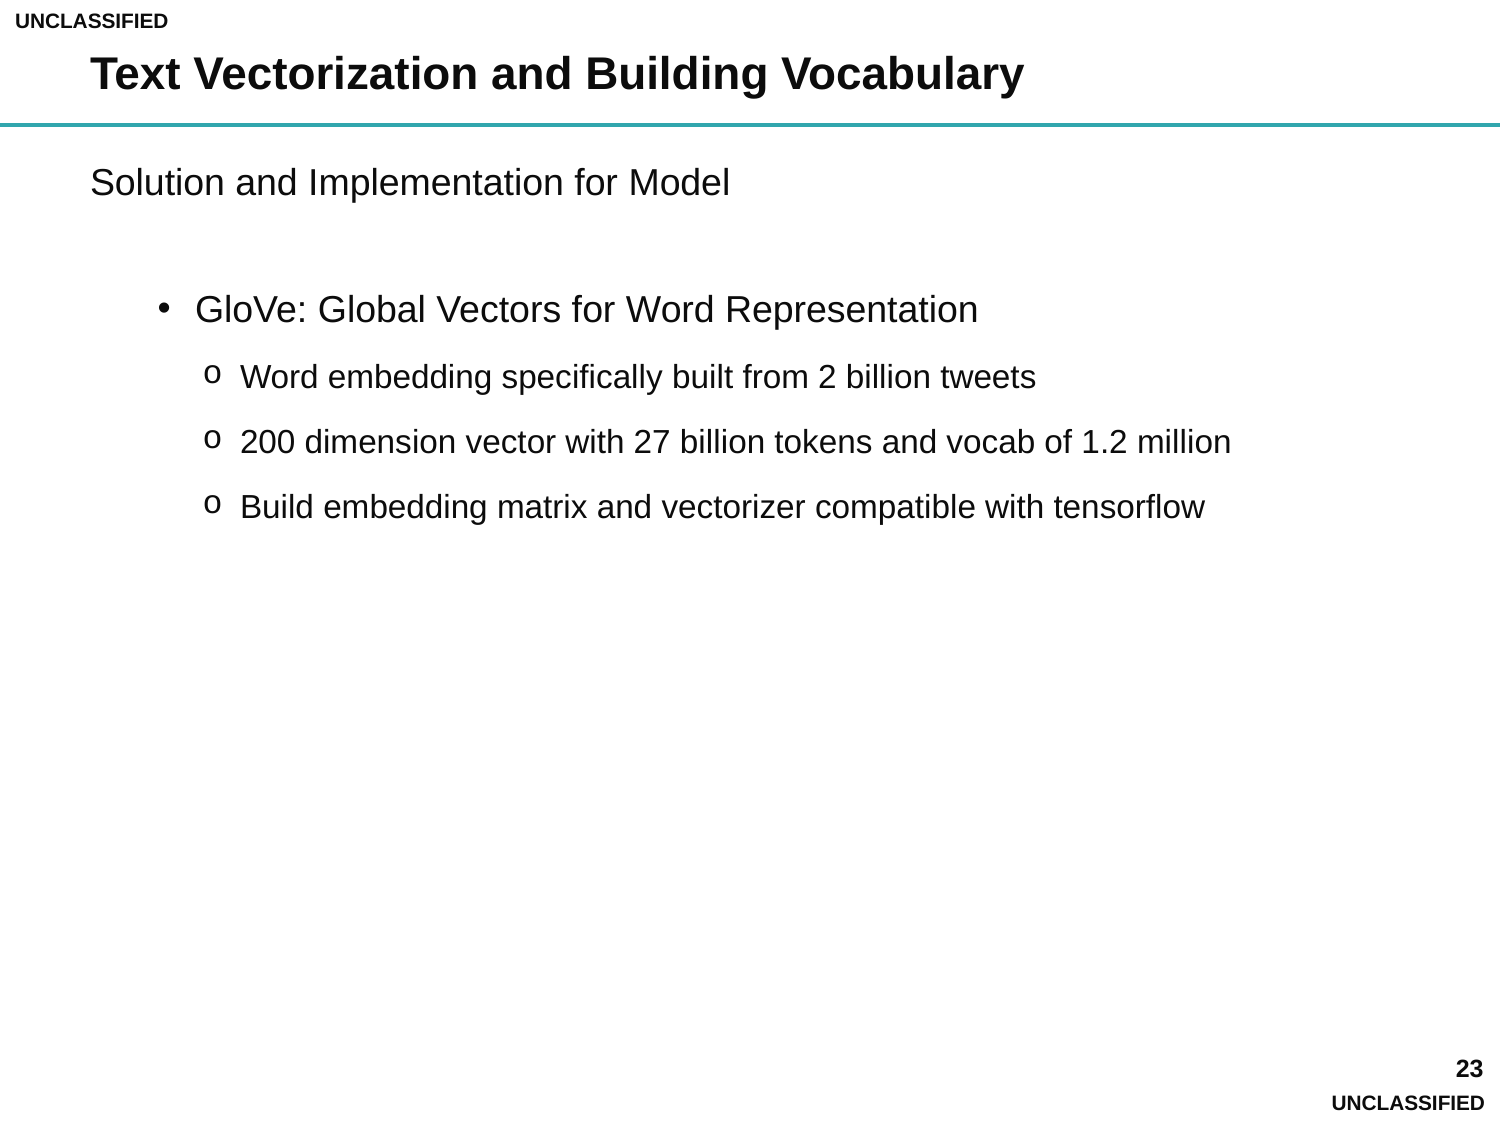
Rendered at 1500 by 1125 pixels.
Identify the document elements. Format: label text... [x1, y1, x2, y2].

list Solution and Implementation for Model GloVe: Global Vectors for Word Representation Word embedding specifically built from 2 billion tweets 200 dimension vector with 27 billion tokens and vocab of 1.2 million Build embedding matrix and vectorizer compatible with tensorflow [75, 149, 1425, 974]
title Text Vectorization and Building Vocabulary [75, 34, 1300, 109]
